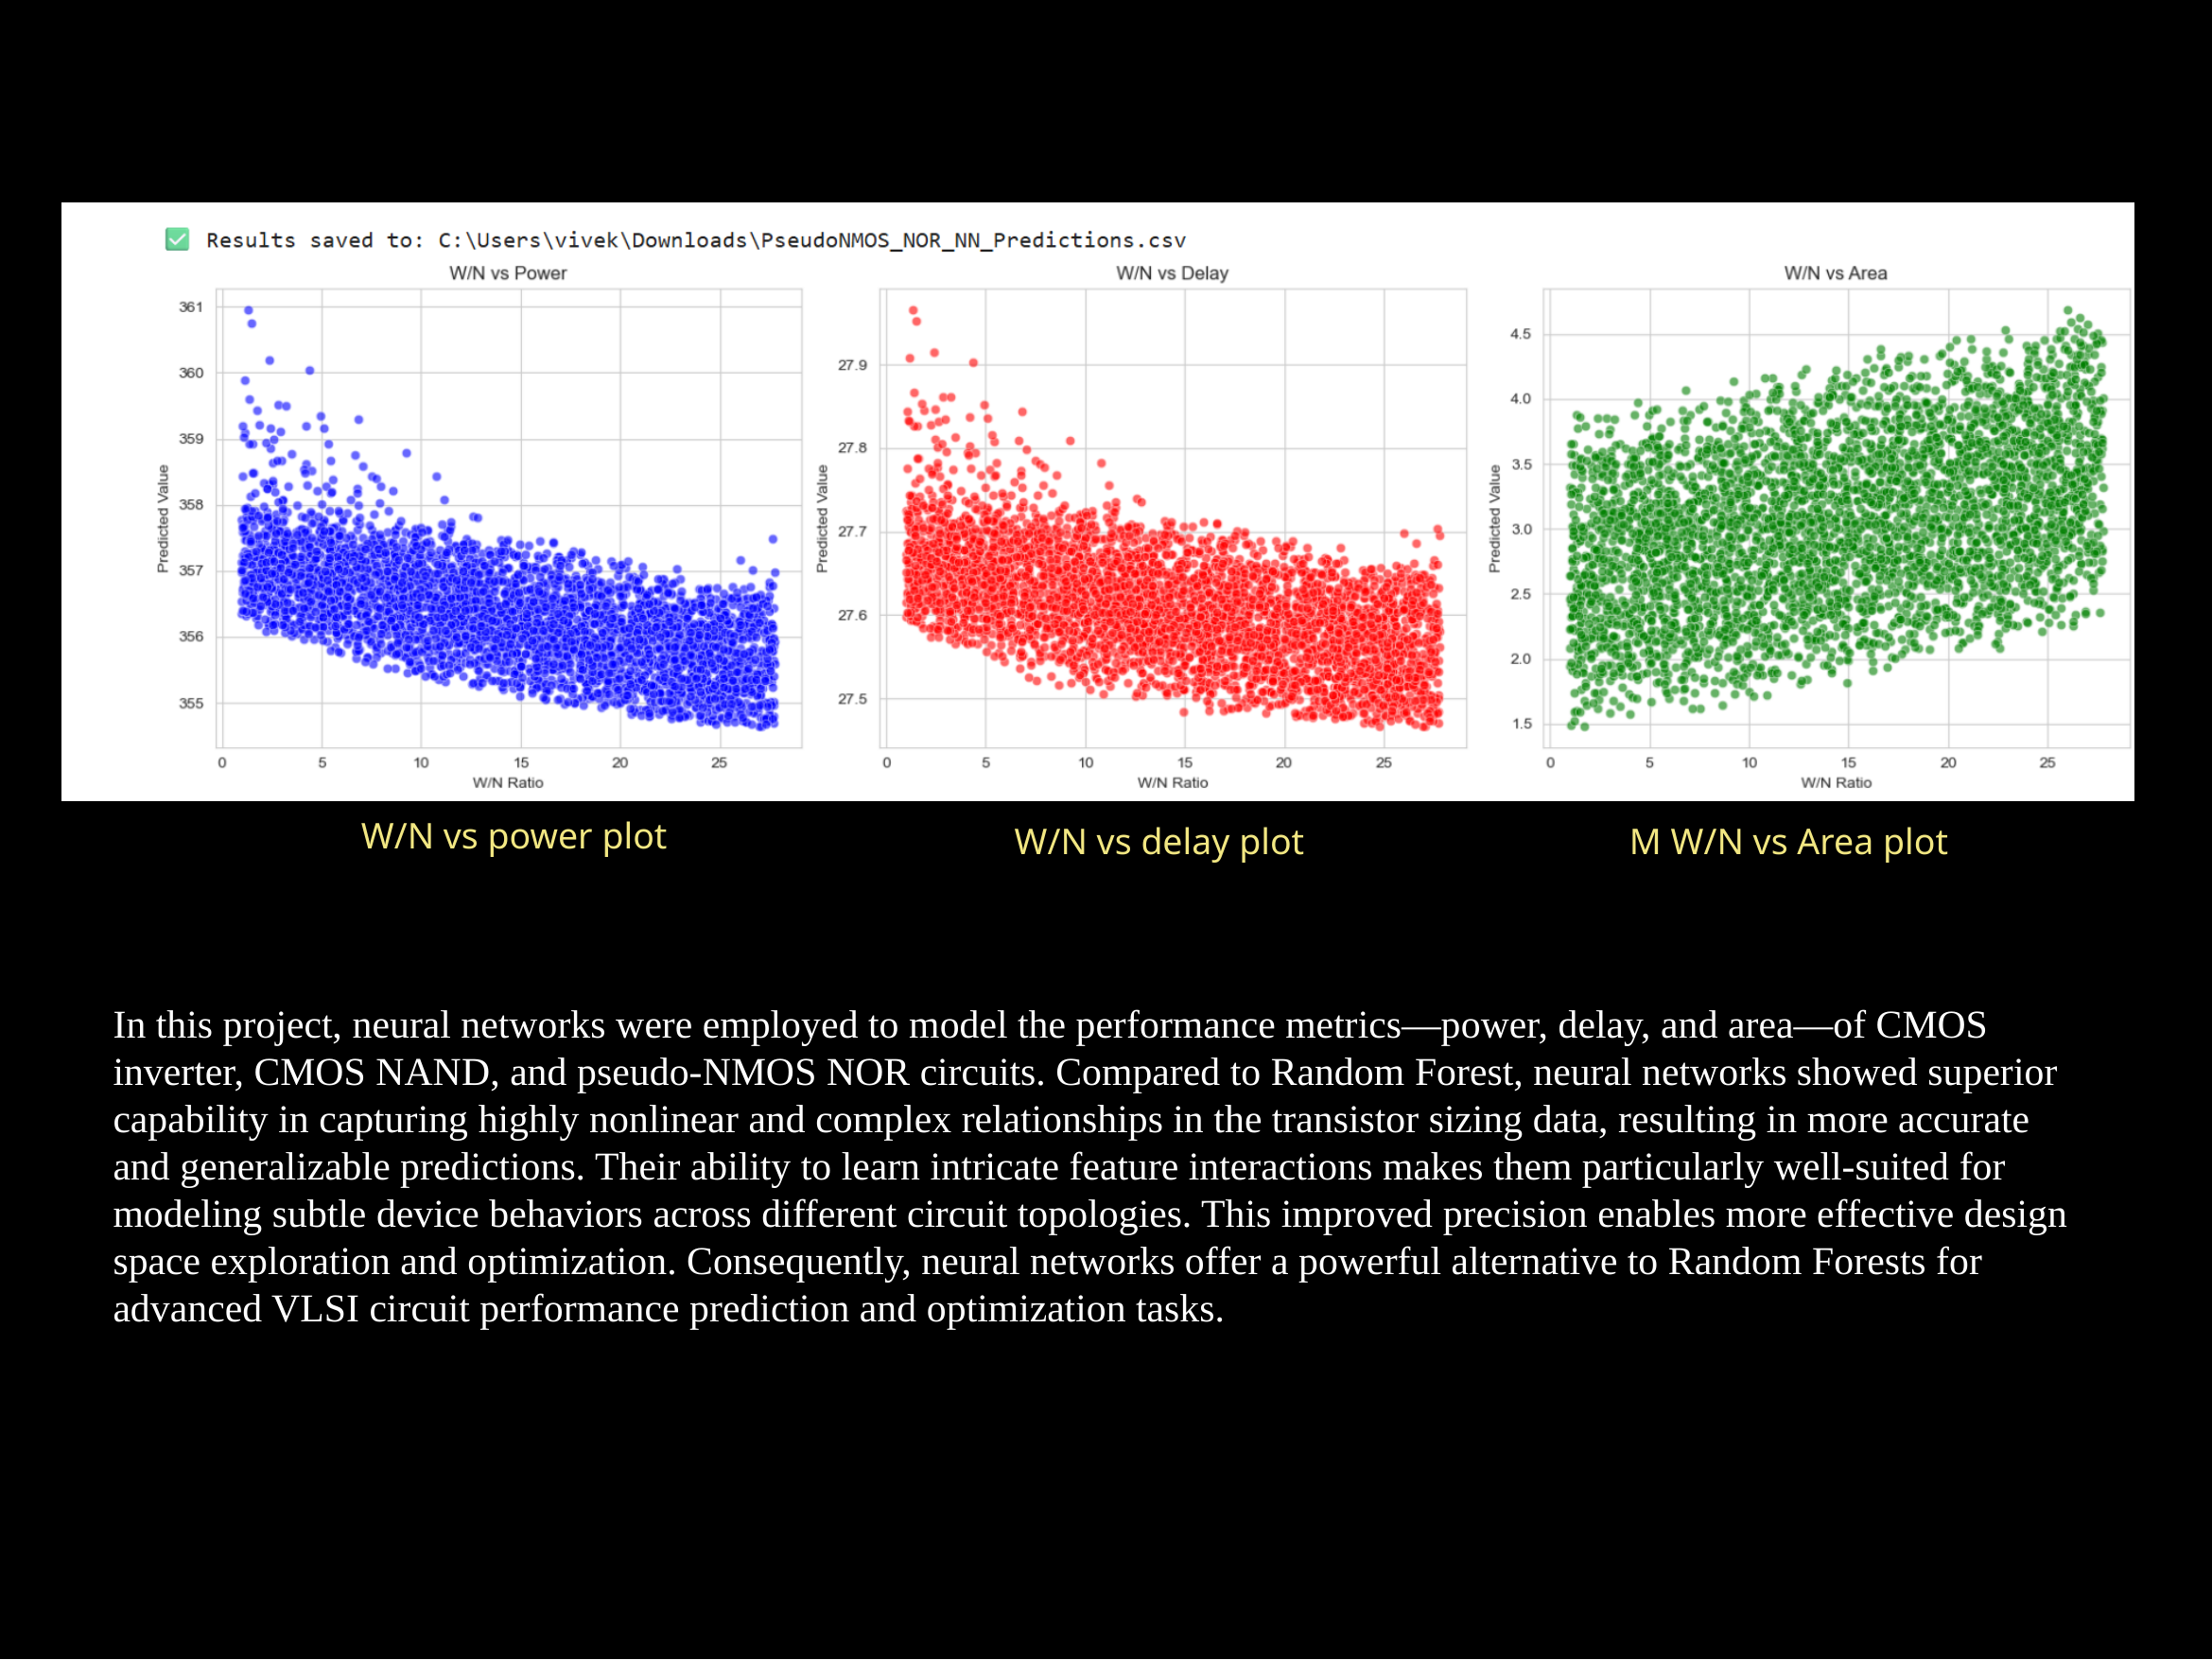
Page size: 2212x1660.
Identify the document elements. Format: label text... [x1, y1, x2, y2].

text_box W/N vs delay plot [1001, 812, 1486, 868]
text_box In this project, neural networks were employed to model the performance metrics—power, delay, and area—of CMOS inverter, CMOS NAND, and pseudo-NMOS NOR circuits. Compared to Random Forest, neural networks showed superior capability in capturing highly nonlinear and complex relationships in the transistor sizing data, resulting in more accurate and generalizable predictions. Their ability to learn intricate feature interactions makes them particularly well-suited for modeling subtle device behaviors across different circuit topologies. This improved precision enables more effective design space exploration and optimization. Consequently, neural networks offer a powerful alternative to Random Forests for advanced VLSI circuit performance prediction and optimization tasks. [98, 991, 2098, 1337]
text_box M W/N vs Area plot [1615, 812, 2100, 868]
text_box W/N vs power plot [347, 806, 871, 864]
picture [61, 202, 2134, 801]
